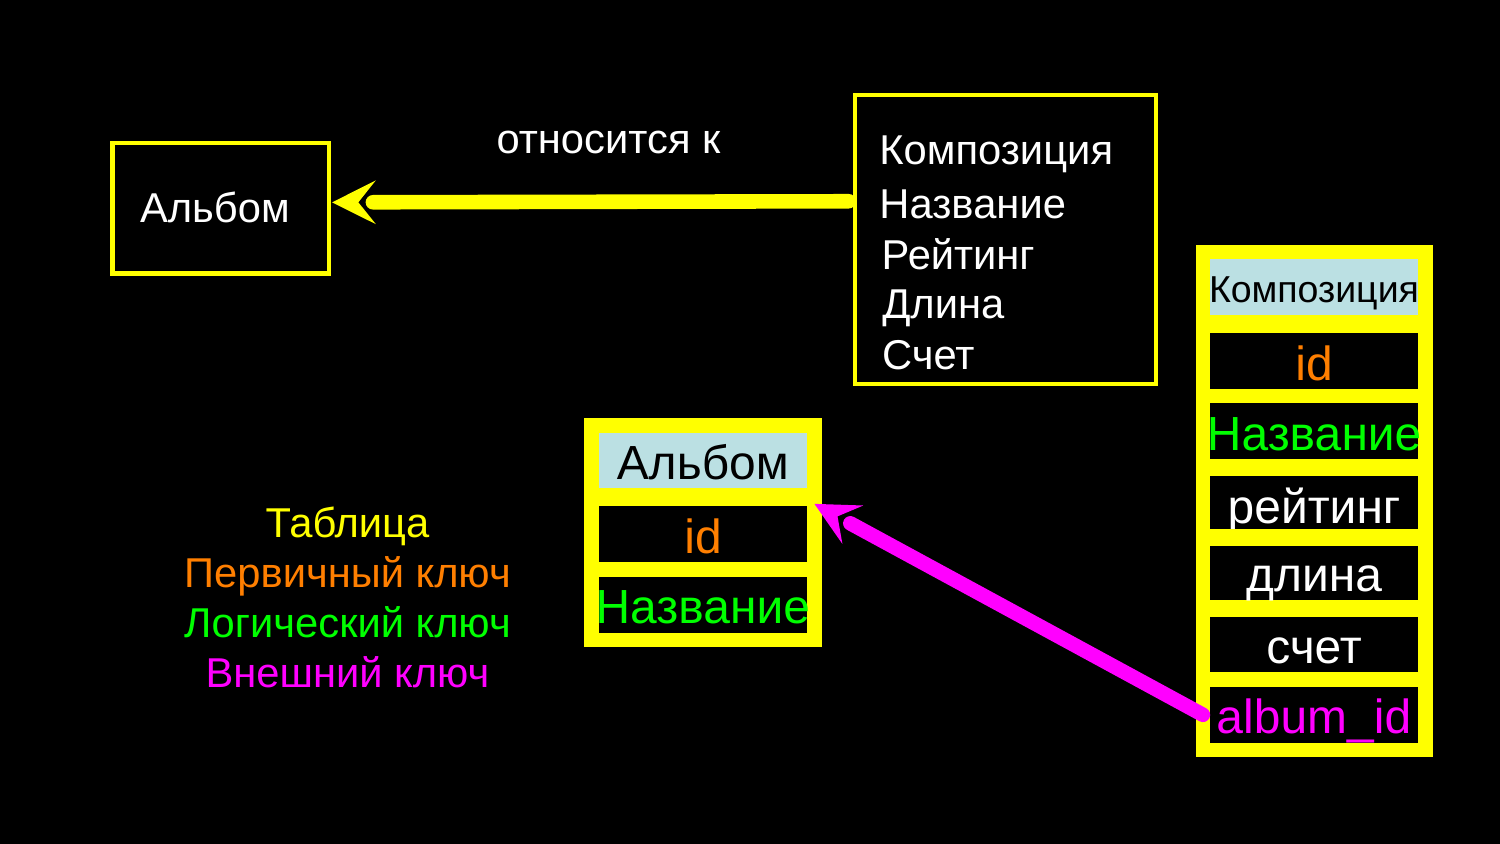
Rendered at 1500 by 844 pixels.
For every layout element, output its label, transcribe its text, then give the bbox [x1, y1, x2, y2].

text_box [855, 95, 1156, 385]
text_box счет [1210, 609, 1426, 679]
text_box относится к [496, 108, 732, 166]
text_box album_id [1202, 679, 1426, 750]
text_box Альбом [591, 425, 815, 496]
text_box Название [591, 569, 809, 640]
text_box Композиция [879, 118, 1134, 177]
text_box Длина [882, 282, 1022, 331]
text_box Название [879, 177, 1156, 226]
text_box id [1202, 325, 1426, 396]
text_box id [591, 499, 815, 569]
text_box [112, 143, 330, 274]
text_box рейтинг [1202, 468, 1426, 536]
text_box Название [1202, 396, 1426, 467]
text_box длина [1210, 536, 1426, 607]
text_box Таблица Первичный ключ Логический ключ Внешний ключ [167, 495, 528, 697]
text_box Рейтинг [881, 226, 1084, 282]
text_box Композиция [1202, 251, 1426, 323]
text_box Счет [882, 326, 1000, 379]
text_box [814, 503, 1204, 715]
